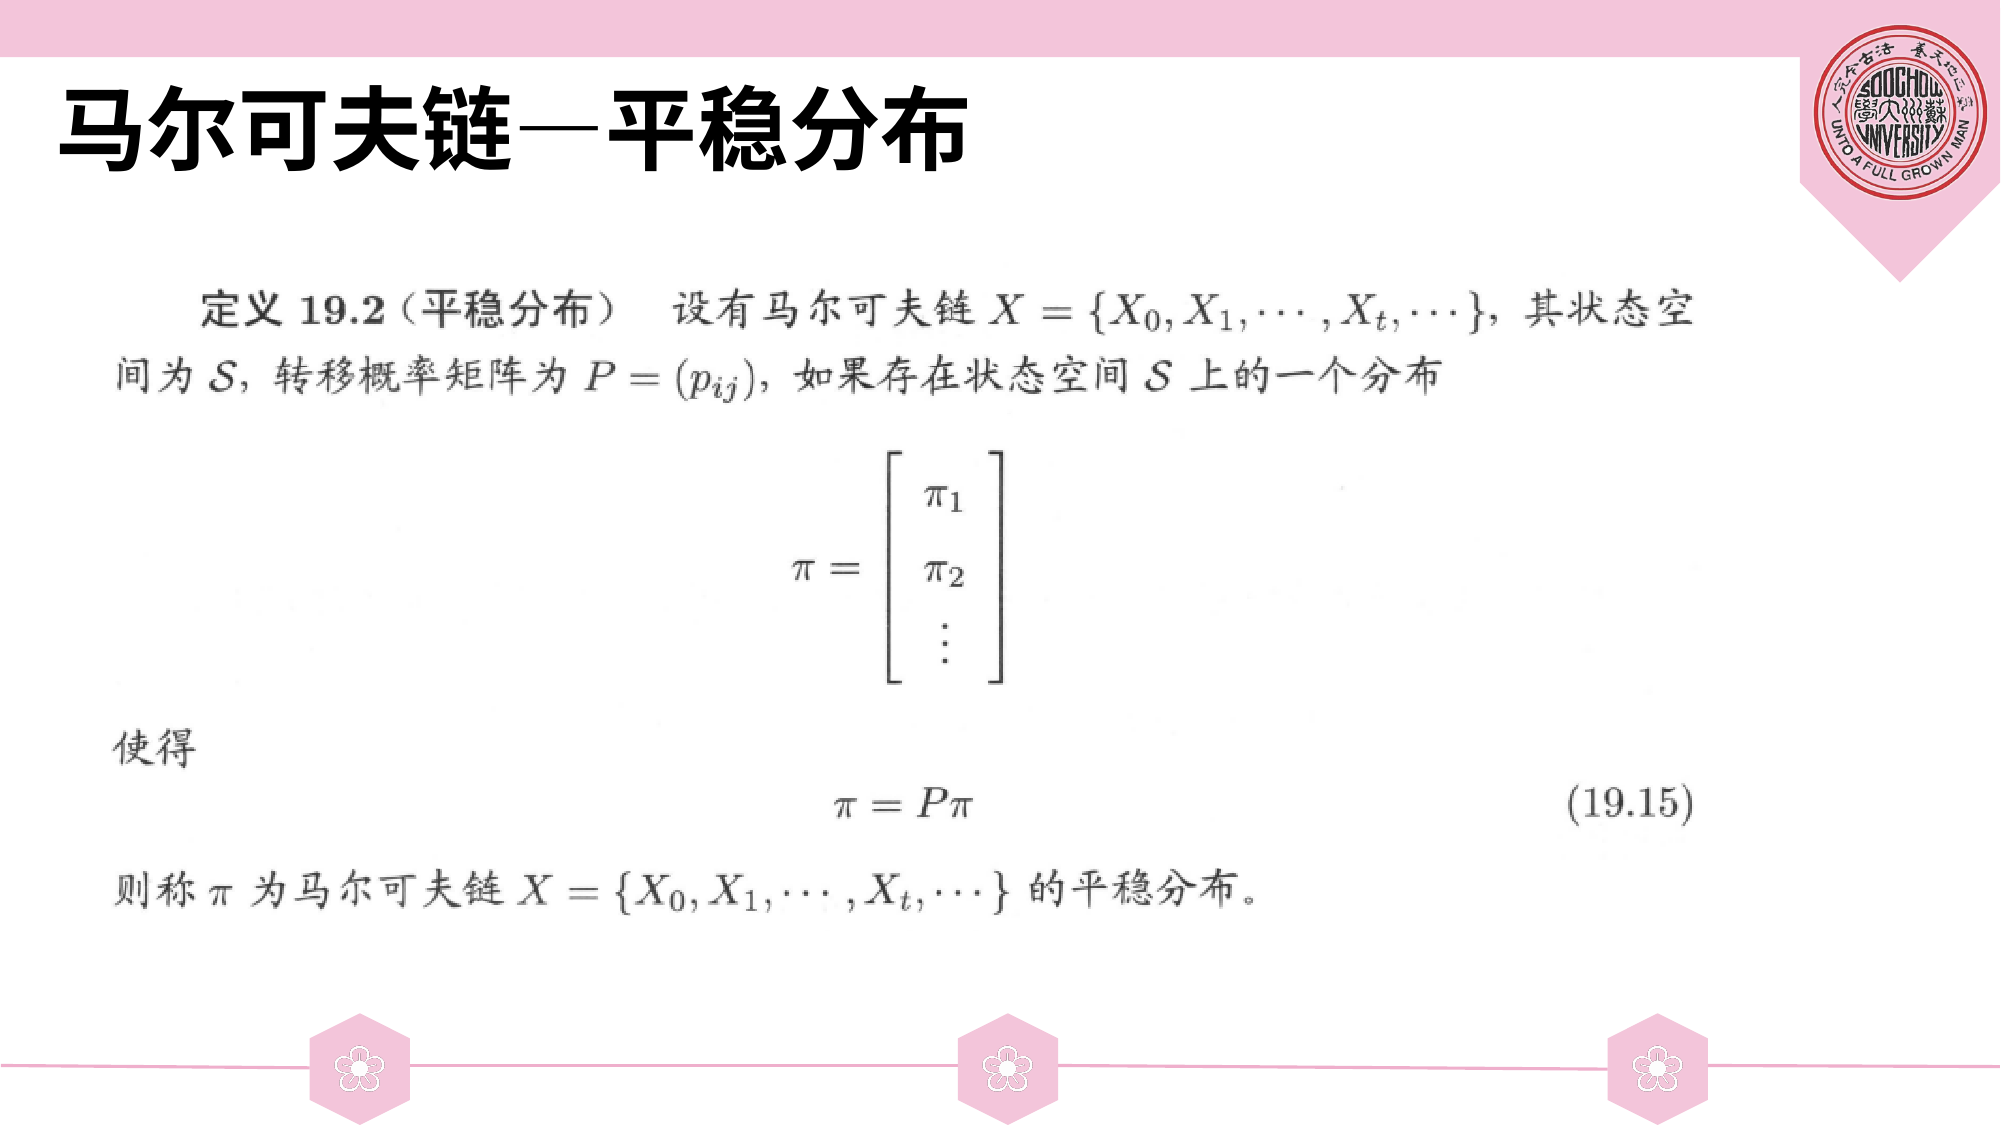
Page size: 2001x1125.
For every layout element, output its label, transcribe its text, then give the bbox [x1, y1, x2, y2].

picture [979, 1043, 1035, 1093]
picture [1811, 23, 1989, 202]
picture [1629, 1043, 1685, 1093]
picture [331, 1043, 387, 1093]
picture [94, 257, 1747, 931]
title 马尔可夫链—平稳分布 [40, 25, 1766, 243]
